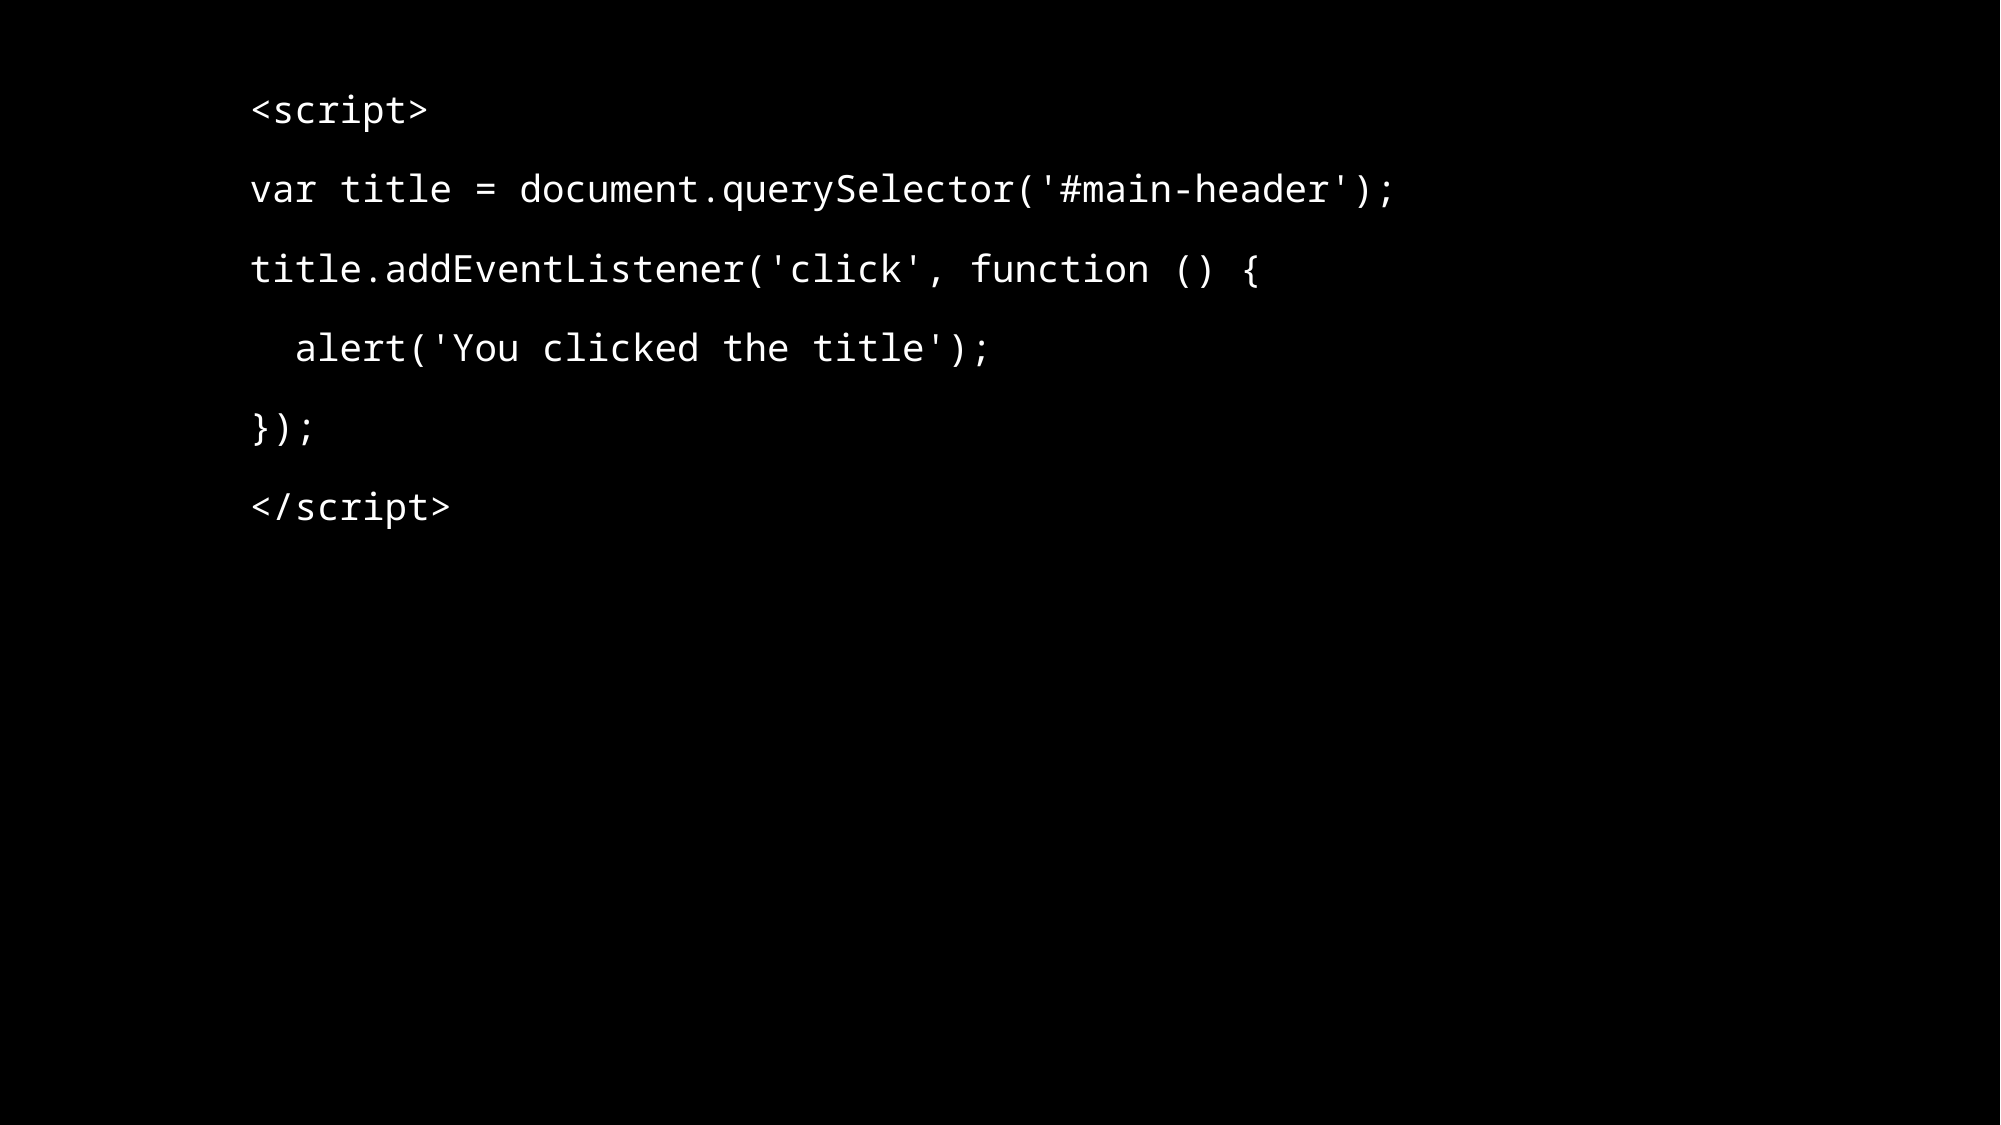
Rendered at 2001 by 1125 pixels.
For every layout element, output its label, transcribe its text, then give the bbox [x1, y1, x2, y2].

list <script> var title = document.querySelector('#main-header'); title.addEventListener('click', function () { alert('You clicked the title'); }); </script> [234, 65, 1750, 1000]
